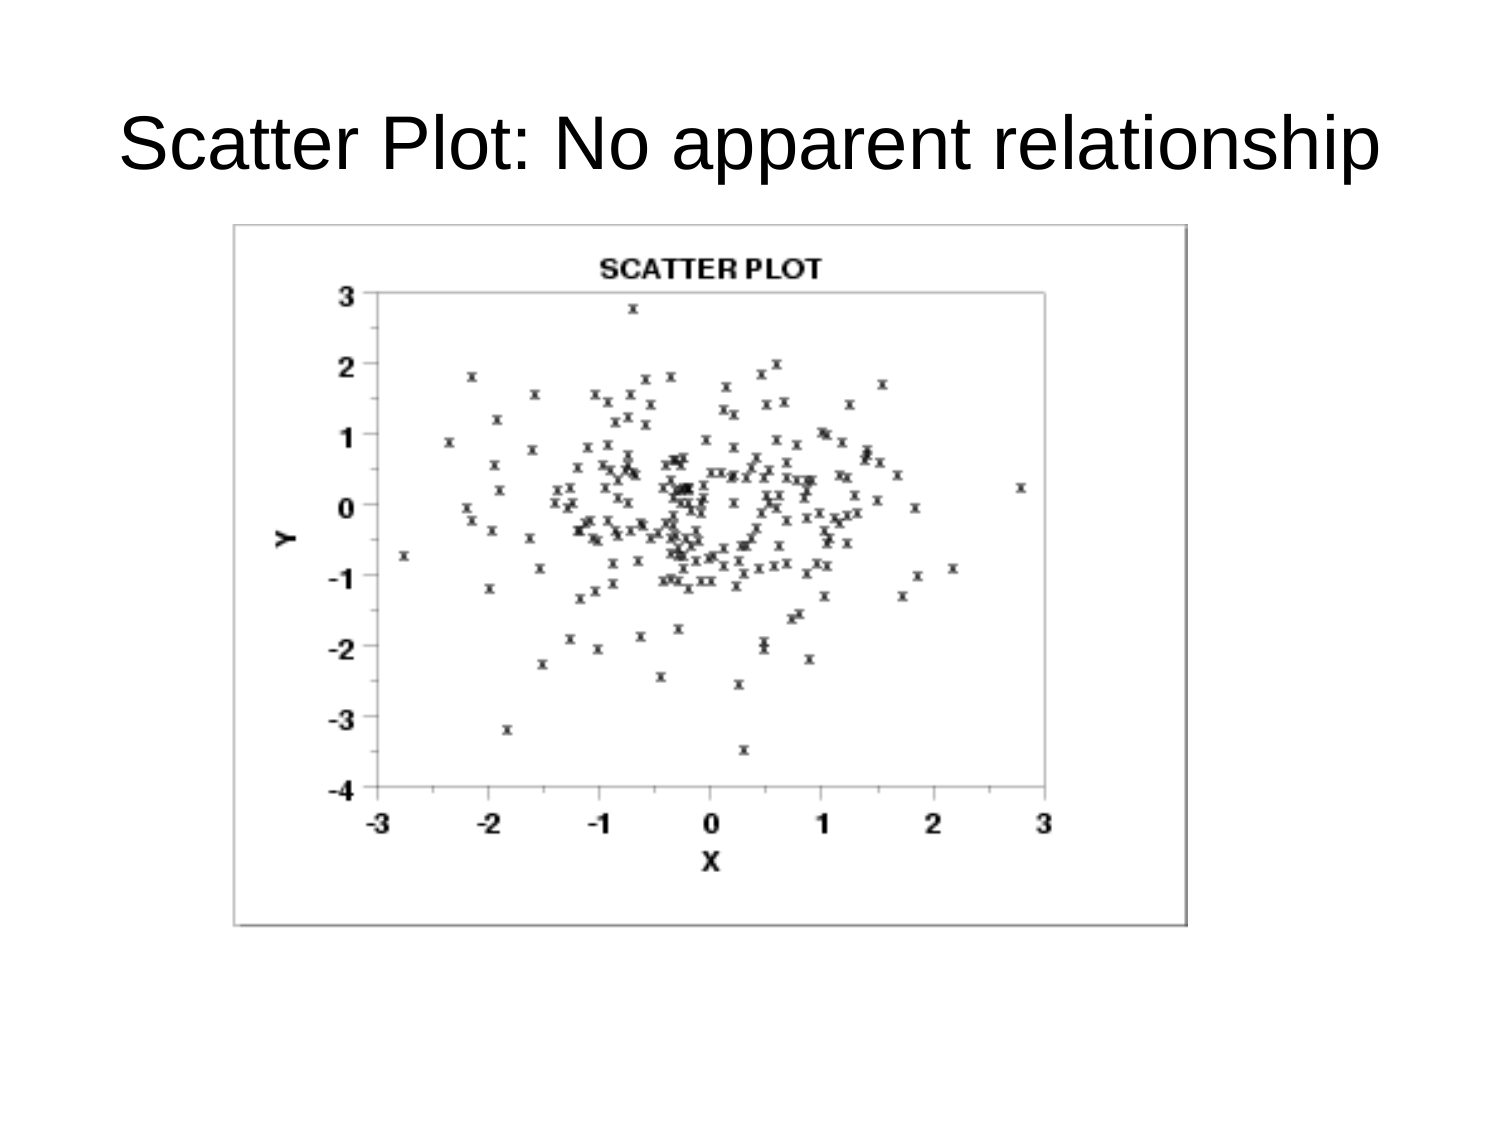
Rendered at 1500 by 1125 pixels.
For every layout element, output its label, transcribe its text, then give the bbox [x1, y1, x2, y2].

title Scatter Plot: No apparent relationship [75, 45, 1425, 233]
picture [230, 224, 1188, 930]
